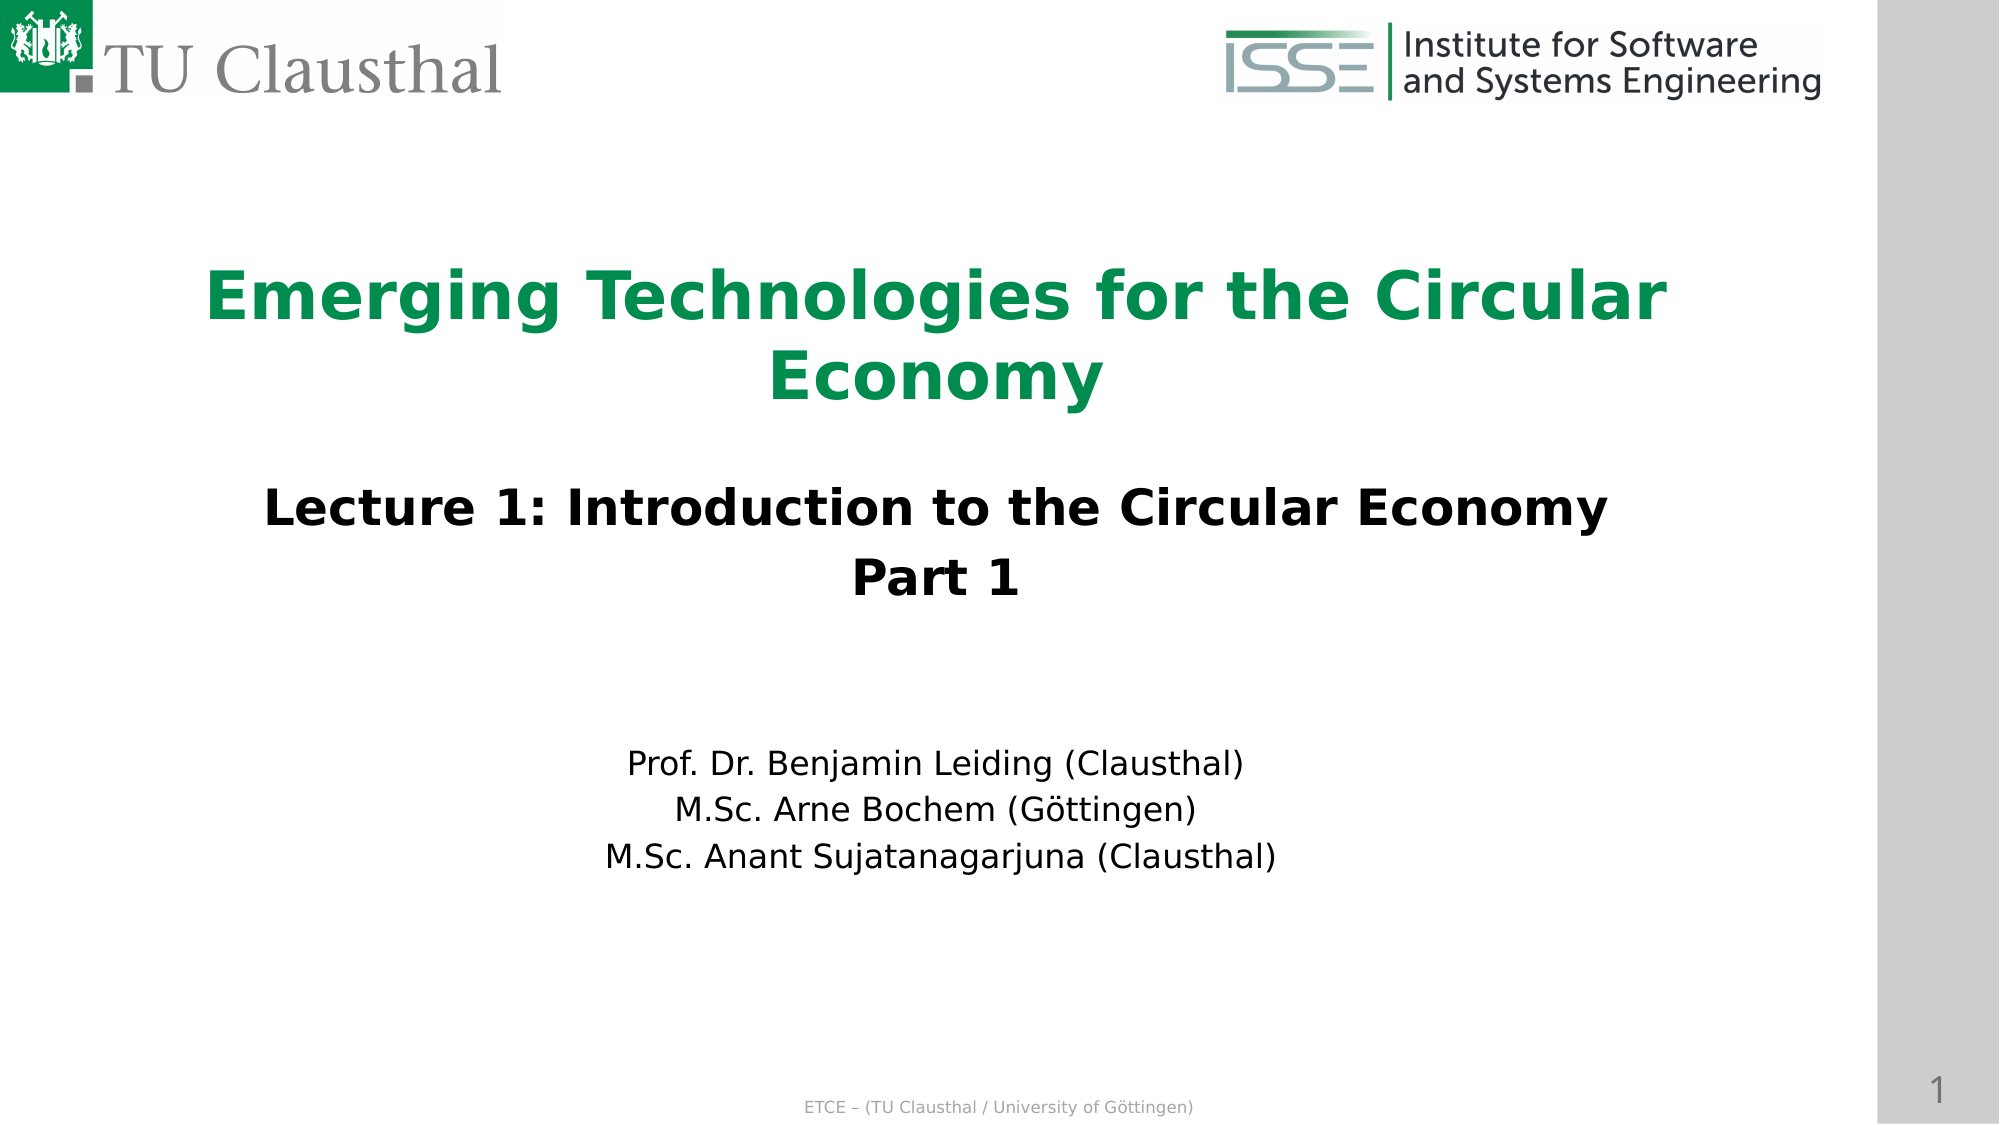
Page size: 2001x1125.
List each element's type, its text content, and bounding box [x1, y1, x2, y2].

text_box Emerging Technologies for the Circular Economy [86, 231, 1787, 421]
picture [1218, 22, 1826, 107]
text_box Lecture 1: Introduction to the Circular Economy Part 1 Prof. Dr. Benjamin Leiding (Clausthal) M.Sc. Arne Bochem (Göttingen) M.Sc. Anant Sujatanagarjuna (Clausthal) [86, 467, 1787, 857]
picture [0, 0, 501, 93]
